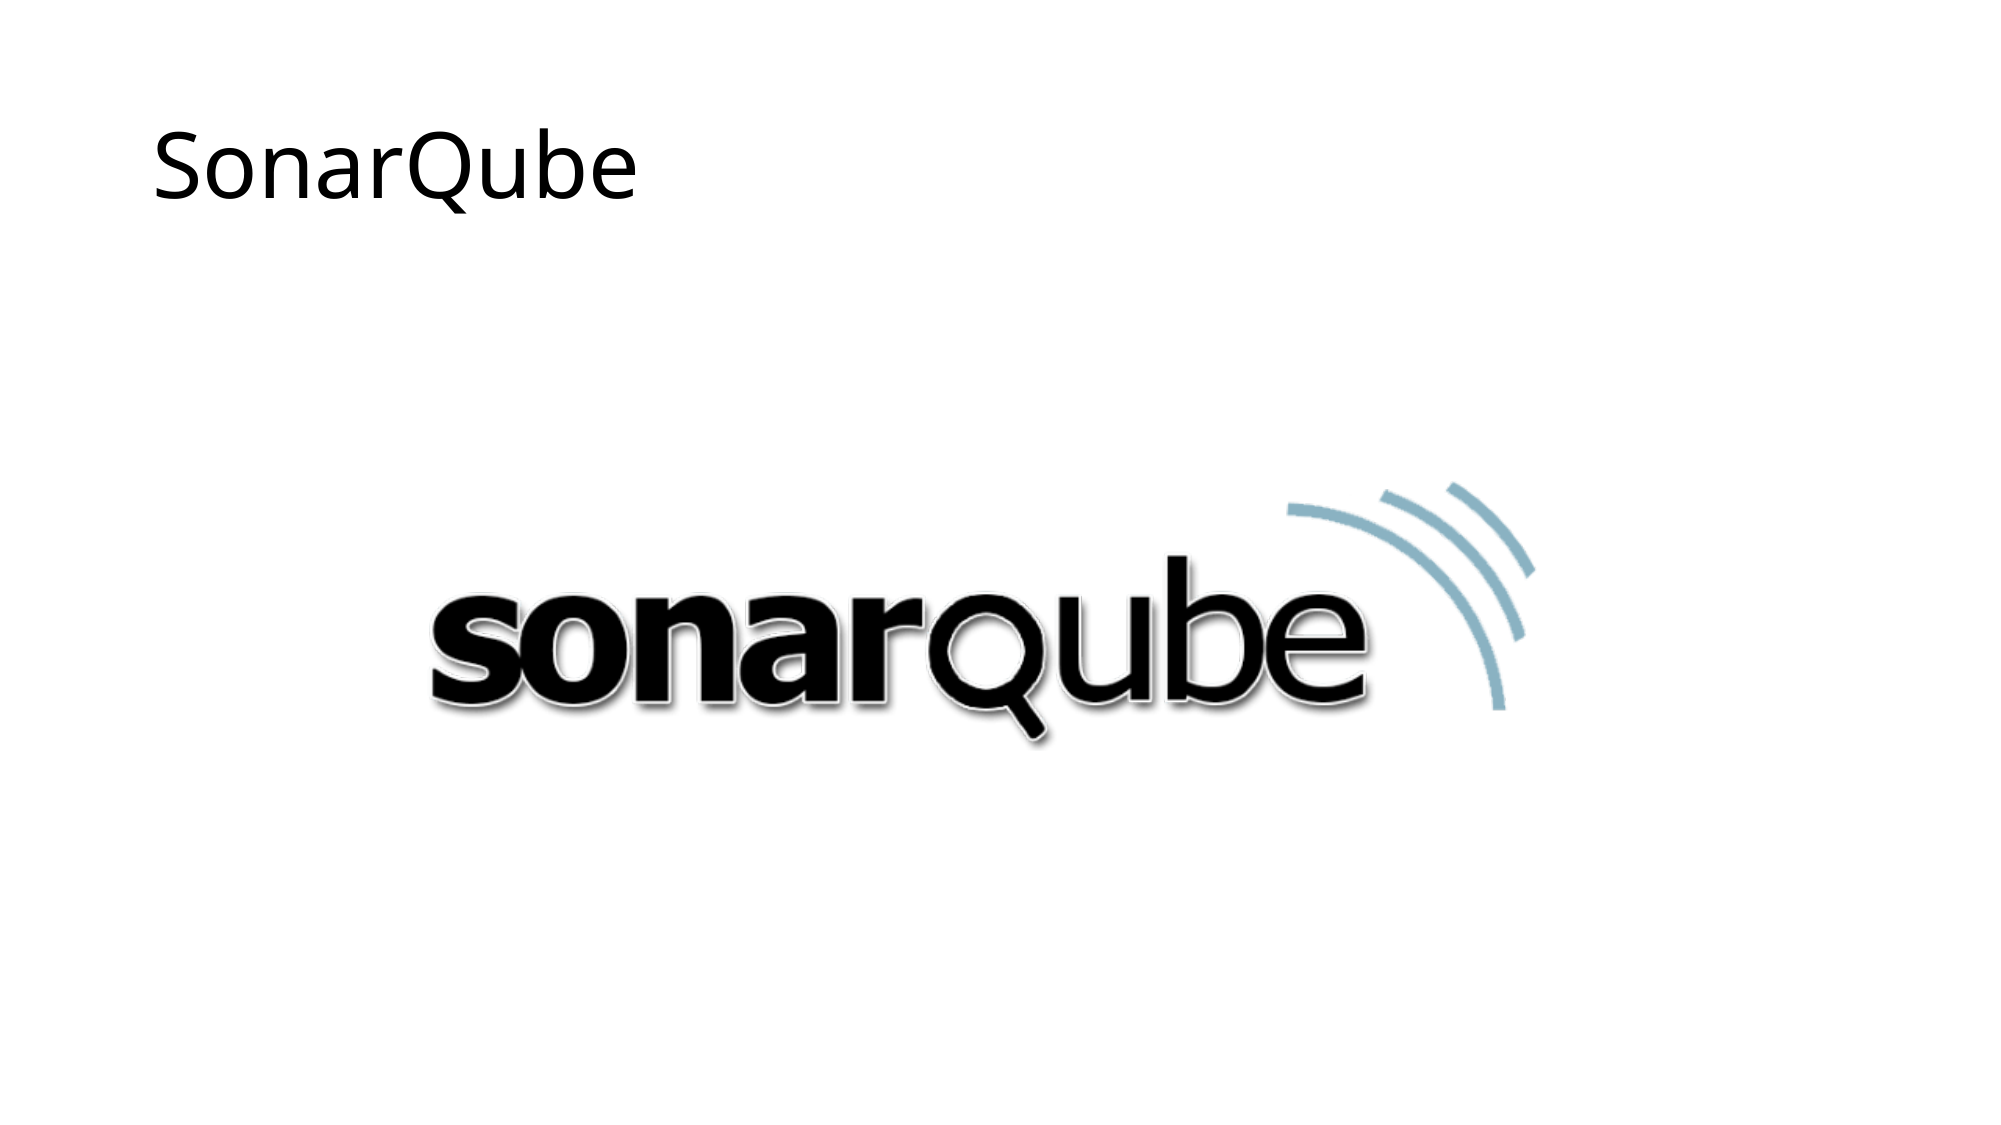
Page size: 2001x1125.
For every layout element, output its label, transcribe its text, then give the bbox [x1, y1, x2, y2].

title SonarQube [137, 59, 1863, 278]
picture [411, 460, 1537, 773]
